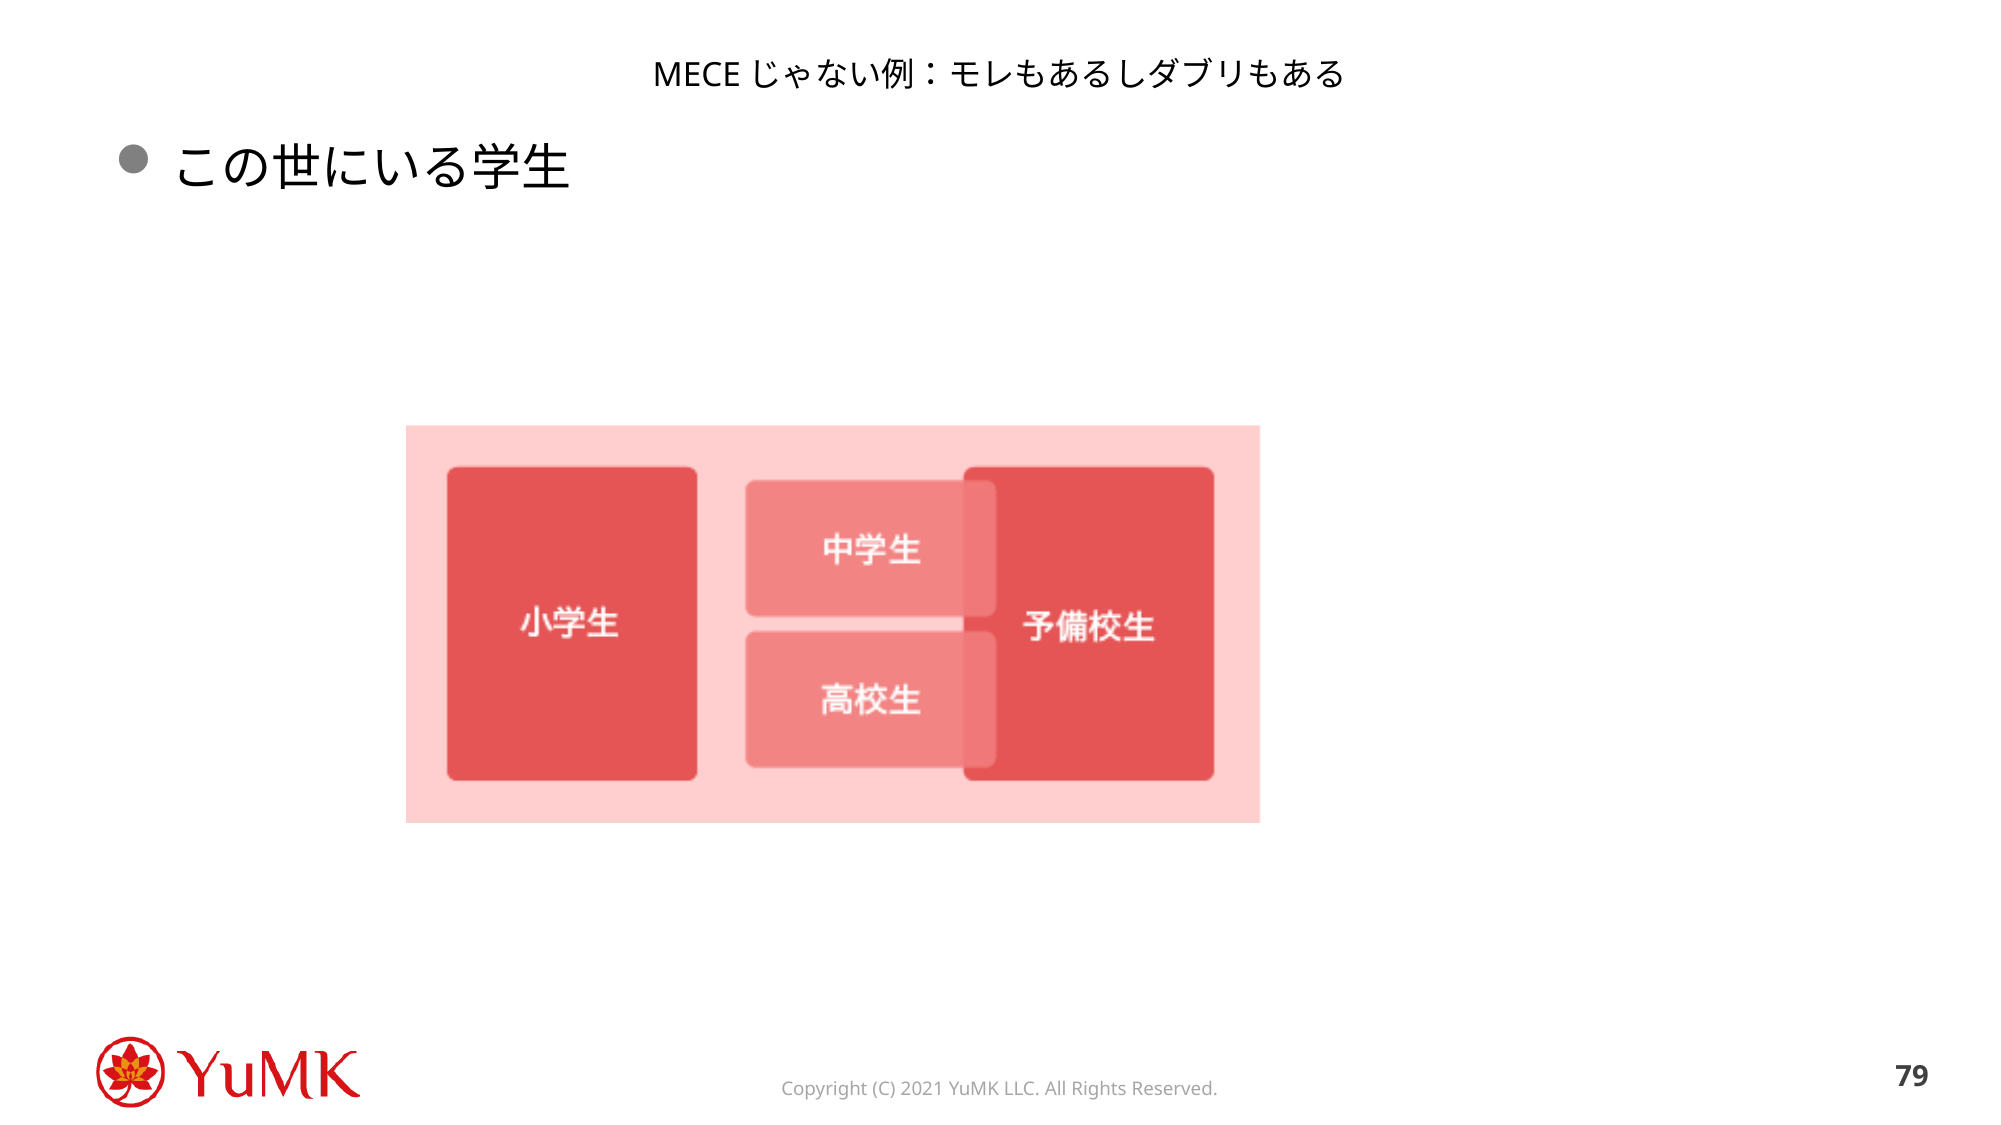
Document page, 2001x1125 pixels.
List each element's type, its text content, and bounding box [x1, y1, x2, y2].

title MECEじゃない例：モレもあるしダブリもある [99, 32, 1900, 113]
picture [405, 424, 1284, 824]
picture [90, 1035, 365, 1108]
list この世にいる学生 [99, 128, 1900, 997]
slide_number 78 [1477, 1047, 1944, 1108]
